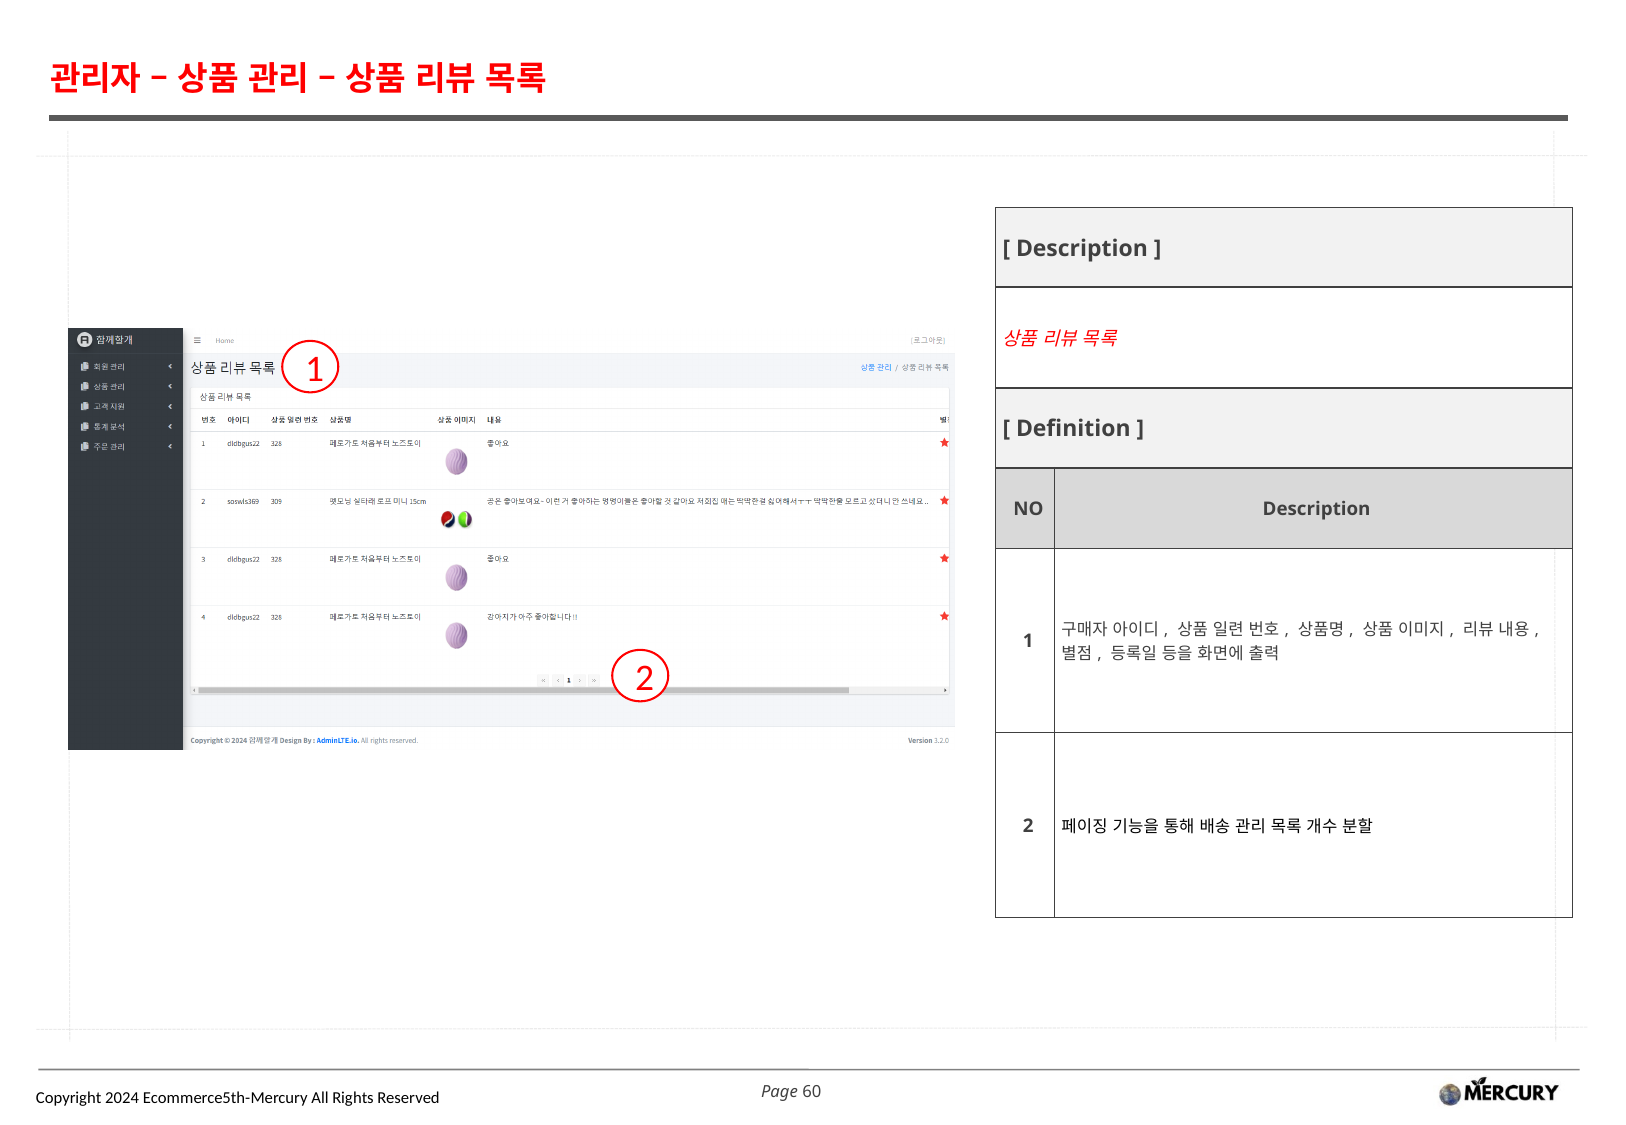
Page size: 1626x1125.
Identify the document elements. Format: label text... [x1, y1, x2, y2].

picture [68, 328, 955, 750]
table_header [ Description ] [996, 208, 1572, 286]
text_box 관리자 – 상품 관리 – 상품 리뷰 목록 [35, 54, 1581, 114]
table_cell 상품 리뷰 목록 [996, 288, 1572, 387]
picture [1422, 1075, 1600, 1113]
table_cell 페이징 기능을 통해 배송 관리 목록 개수 분할 [1055, 733, 1572, 917]
table_cell NO [996, 469, 1054, 548]
table_cell 2 [996, 733, 1054, 917]
table_cell [ Definition ] [996, 389, 1572, 467]
table_cell 1 [996, 549, 1054, 732]
table_cell 구매자 아이디, 상품 일련 번호, 상품명, 상품 이미지, 리뷰 내용, 별점, 등록일 등을 화면에 출력 [1055, 549, 1572, 732]
table_cell Description [1055, 469, 1572, 548]
